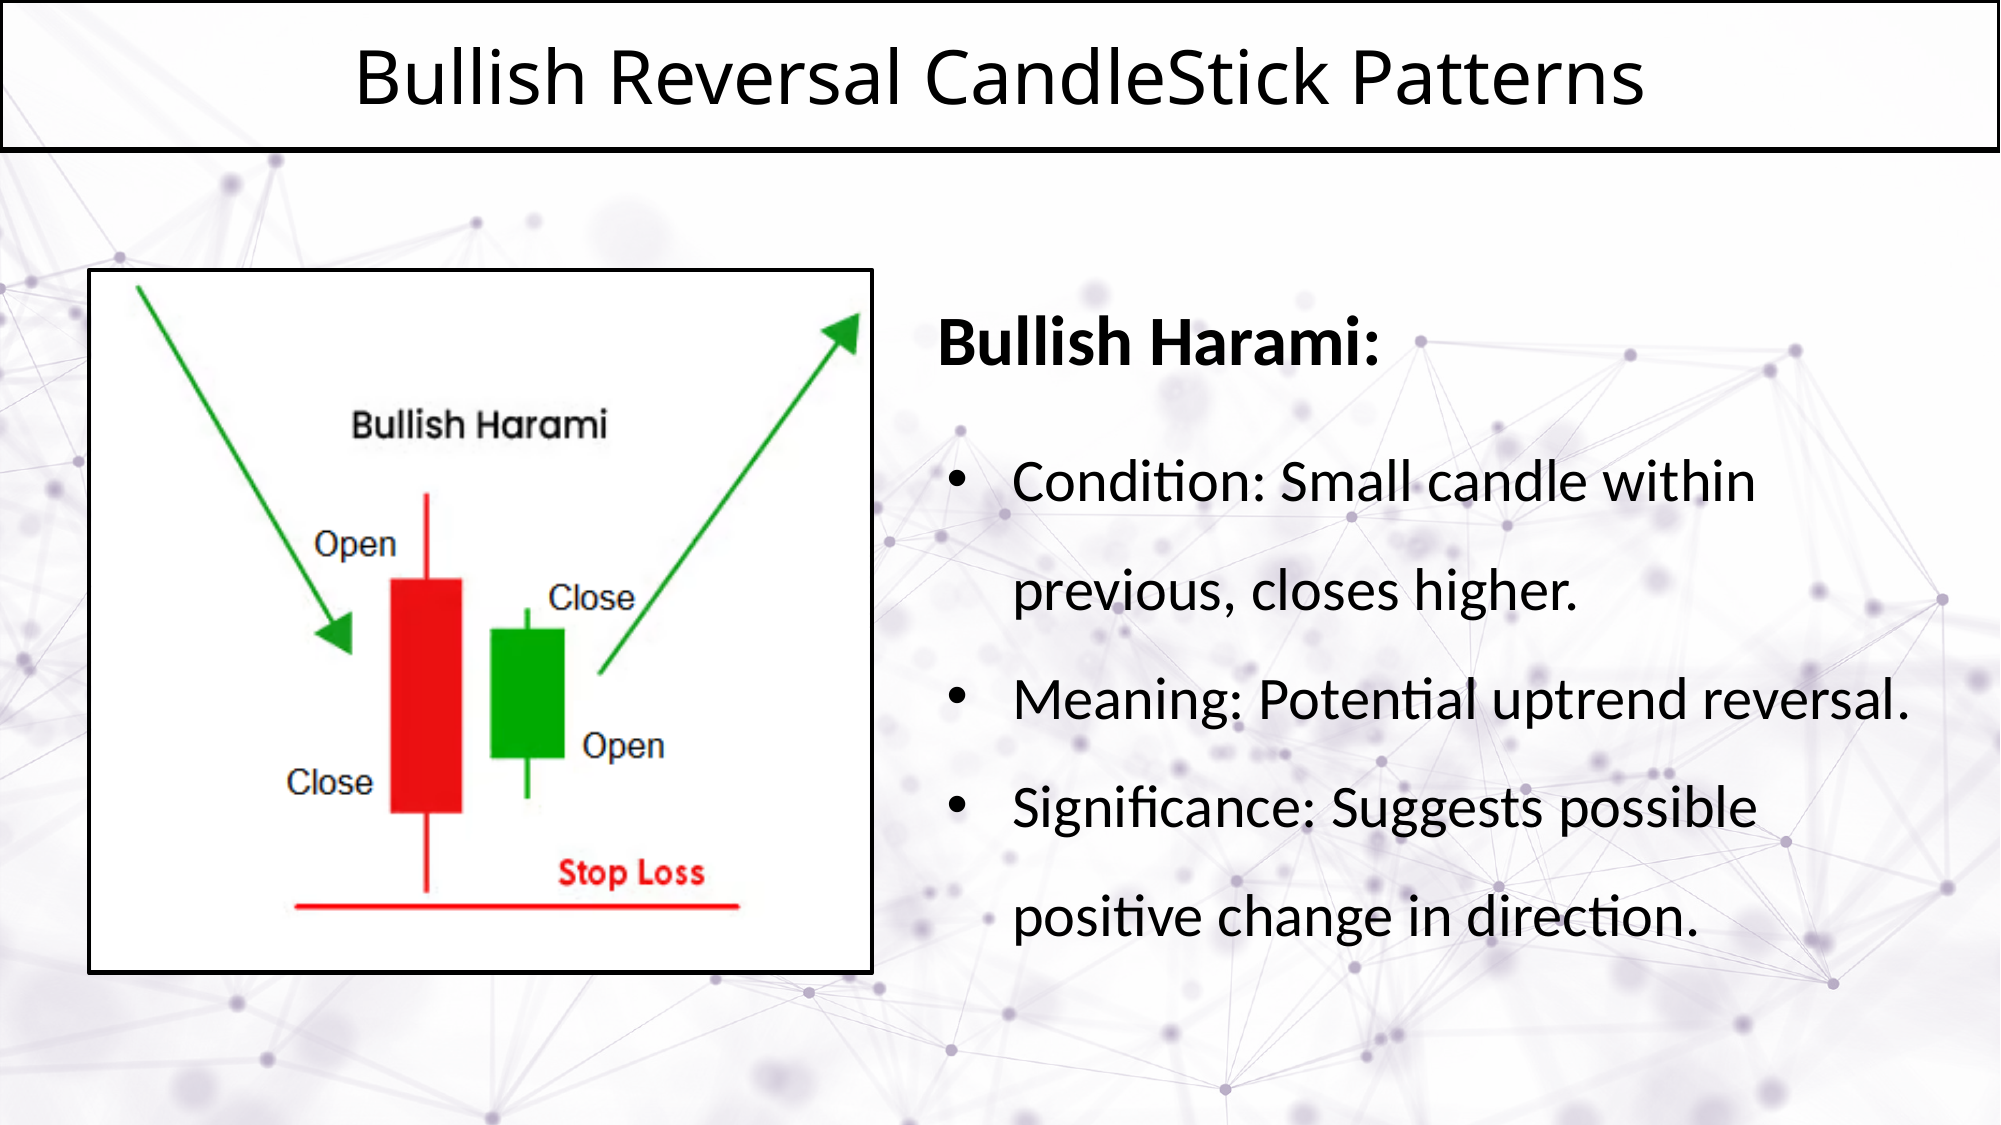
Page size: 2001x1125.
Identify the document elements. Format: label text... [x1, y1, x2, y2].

list Bullish Harami: Condition: Small candle within previous, closes higher. Meaning: Potential uptrend reversal. Significance: Suggests possible positive change in direction. [922, 245, 1978, 998]
picture [91, 272, 870, 971]
title Bullish Reversal CandleStick Patterns [0, 0, 2000, 150]
